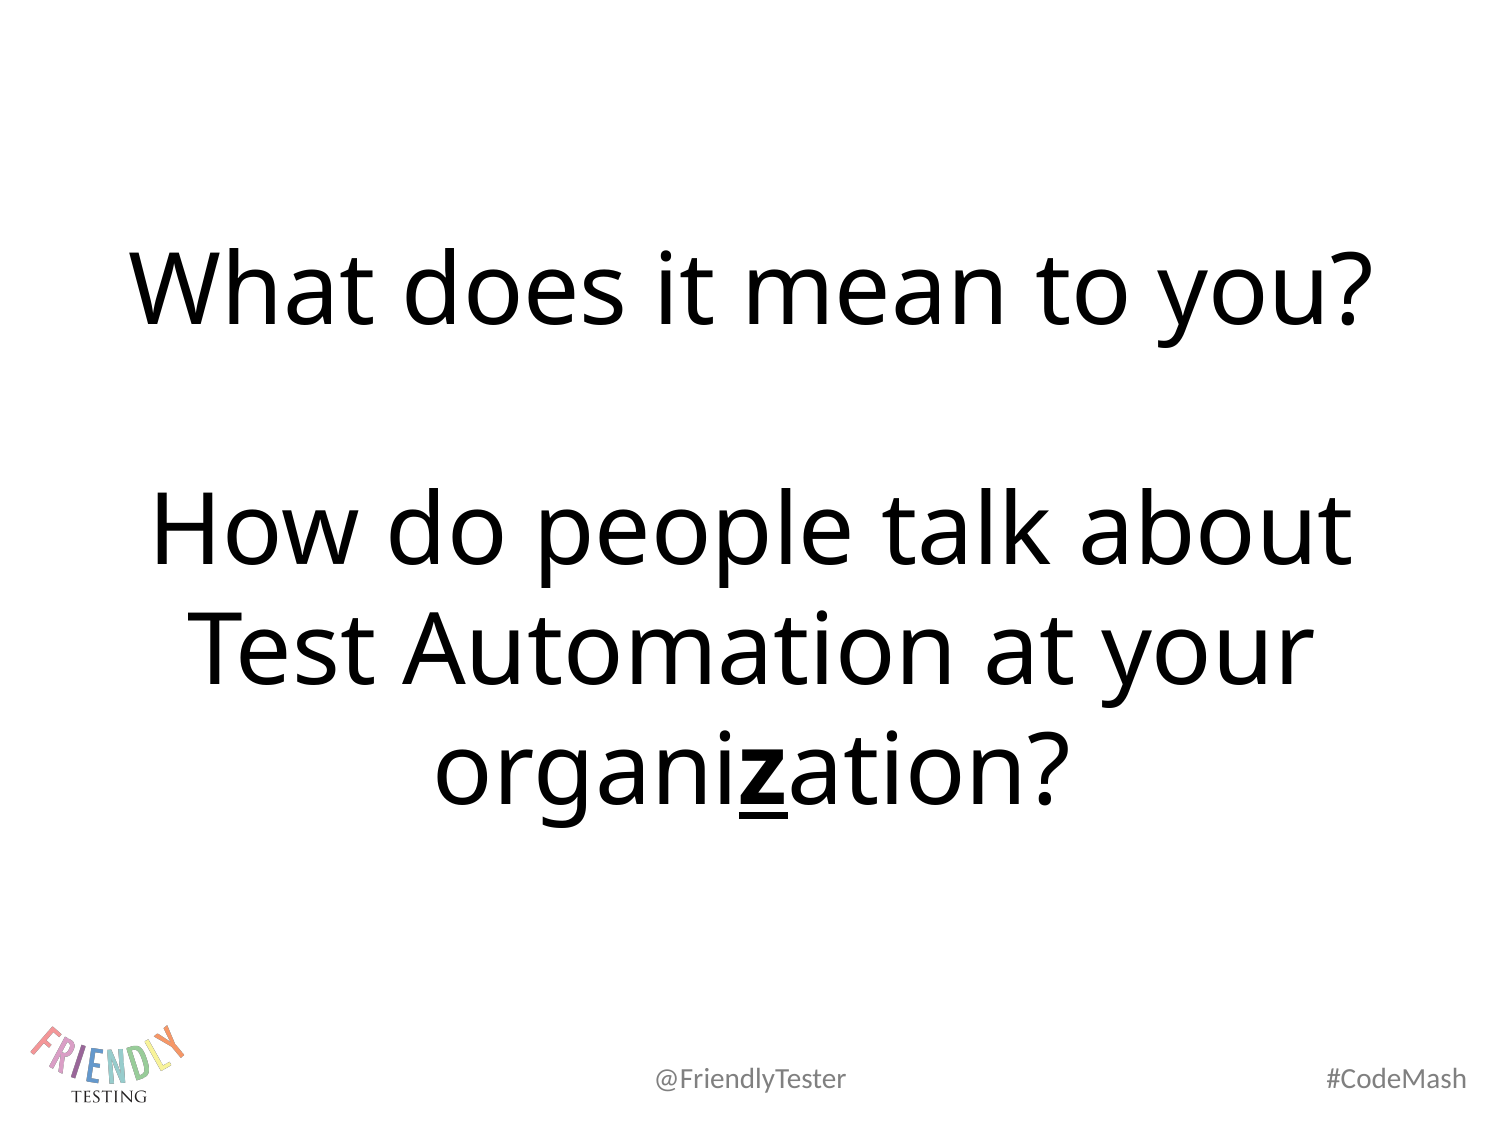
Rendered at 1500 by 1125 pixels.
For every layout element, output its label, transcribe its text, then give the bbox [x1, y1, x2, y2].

picture [30, 1025, 185, 1103]
text_box What does it mean to you? How do people talk about Test Automation at your organization? [31, 217, 1472, 832]
